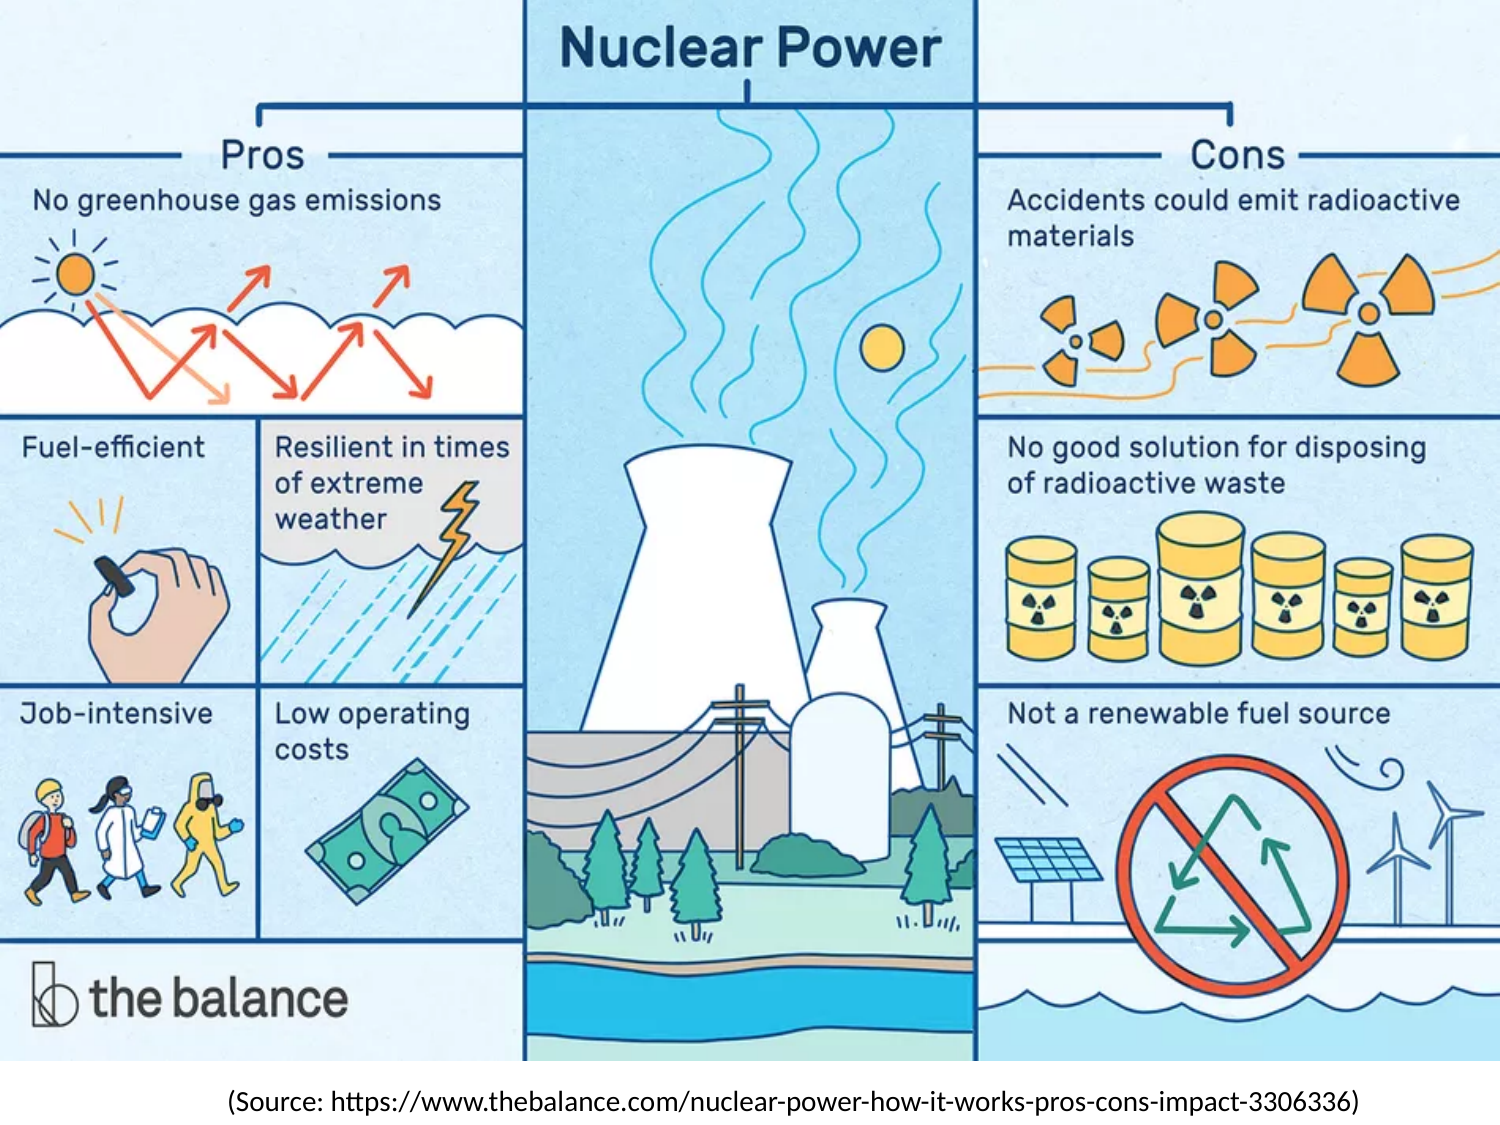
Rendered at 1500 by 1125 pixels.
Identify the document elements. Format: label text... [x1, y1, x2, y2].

text_box (Source: https://www.thebalance.com/nuclear-power-how-it-works-pros-cons-impact-3306336) [212, 1074, 1425, 1125]
picture [0, 0, 1500, 1061]
